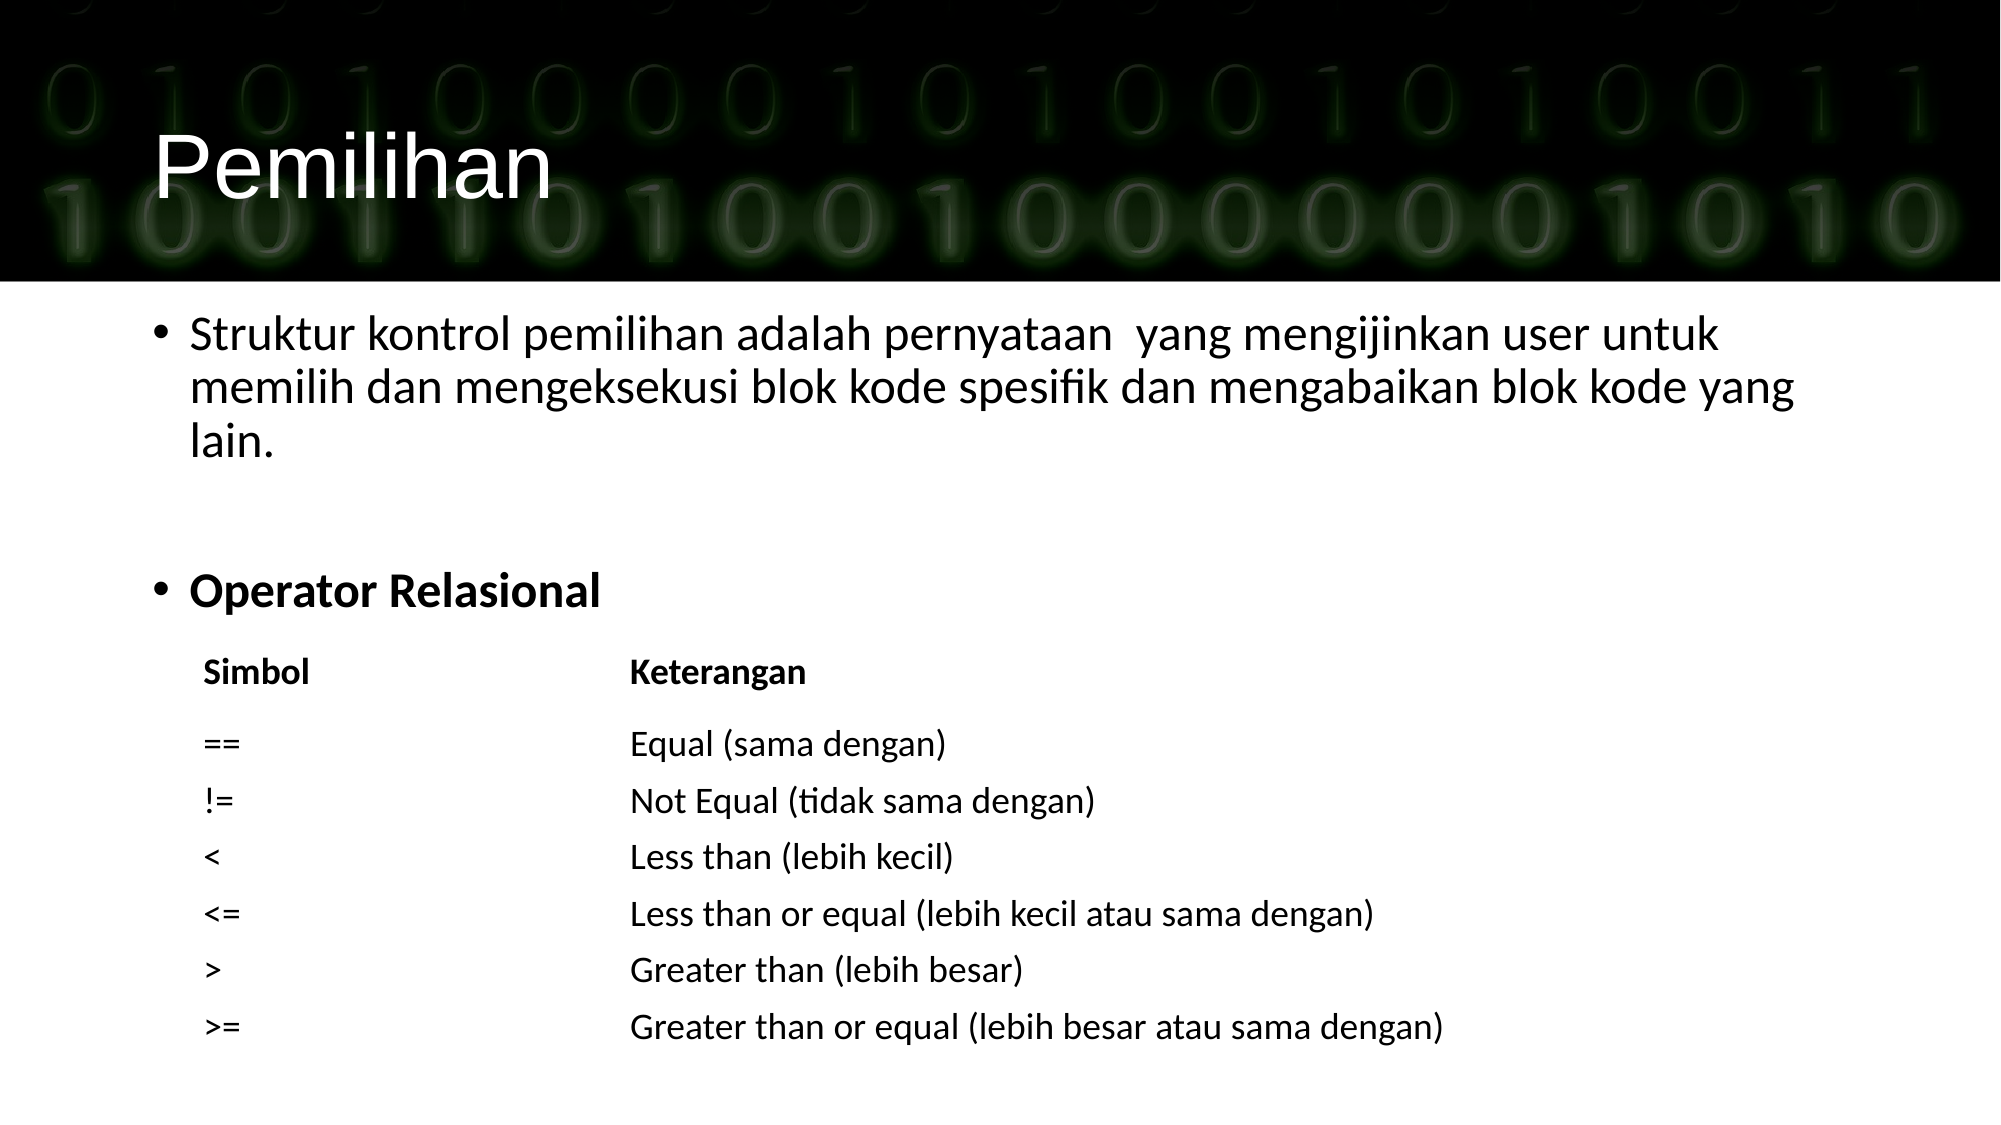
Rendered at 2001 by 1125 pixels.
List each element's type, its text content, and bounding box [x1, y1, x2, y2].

table_header Simbol [193, 631, 618, 701]
text_box Pemilihan [137, 59, 1863, 278]
text_box Struktur kontrol pemilihan adalah pernyataan yang mengijinkan user untuk memilih dan mengeksekusi blok kode spesifik dan mengabaikan blok kode yang lain. Operator Relasional [137, 299, 1863, 1014]
table_cell == != < <= > >= [193, 703, 618, 1056]
picture [0, 0, 2001, 1125]
table_header Keterangan [620, 631, 1862, 701]
table_cell Equal (sama dengan) Not Equal (tidak sama dengan) Less than (lebih kecil) Less than or equal (lebih kecil atau sama dengan) Greater than (lebih besar) Greater than or equal (lebih besar atau sama dengan) [620, 703, 1862, 1056]
